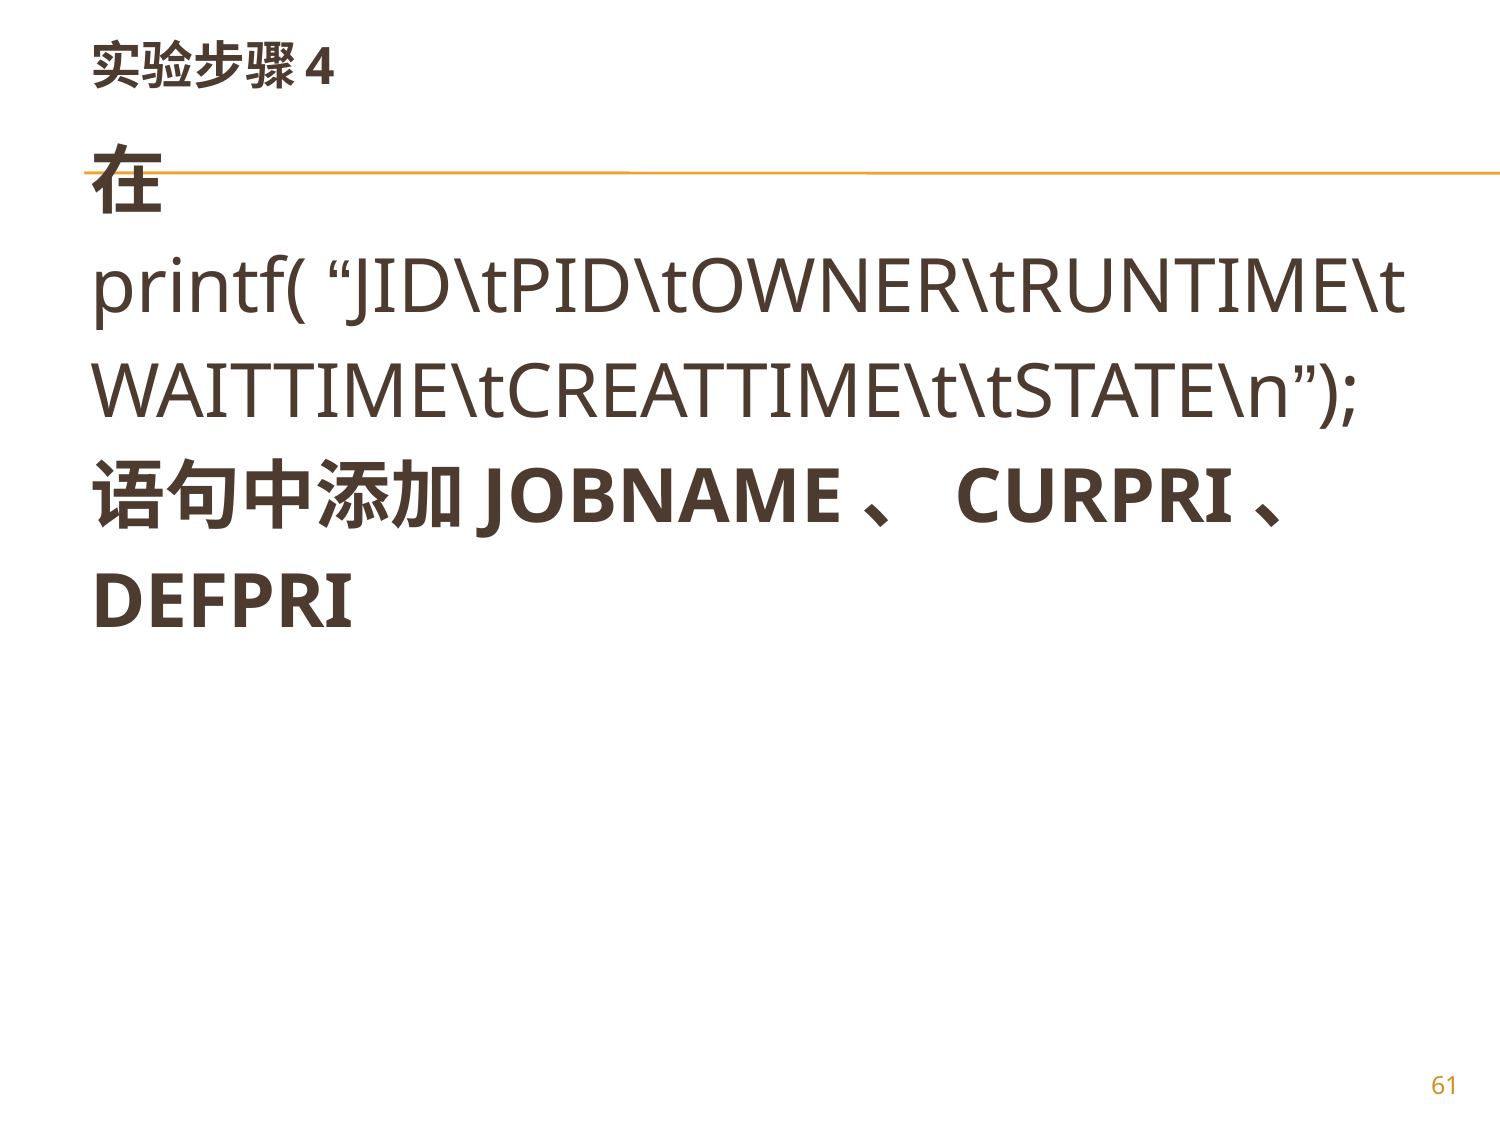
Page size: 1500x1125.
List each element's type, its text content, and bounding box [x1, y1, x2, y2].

list 在 printf( “JID\tPID\tOWNER\tRUNTIME\t WAITTIME\tCREATTIME\t\tSTATE\n”); 语句中添加JOBNAME、CURPRI、 DEFPRI [75, 125, 1425, 800]
title 实验步骤4 [75, 24, 1425, 102]
slide_number 61 [1350, 1061, 1475, 1103]
